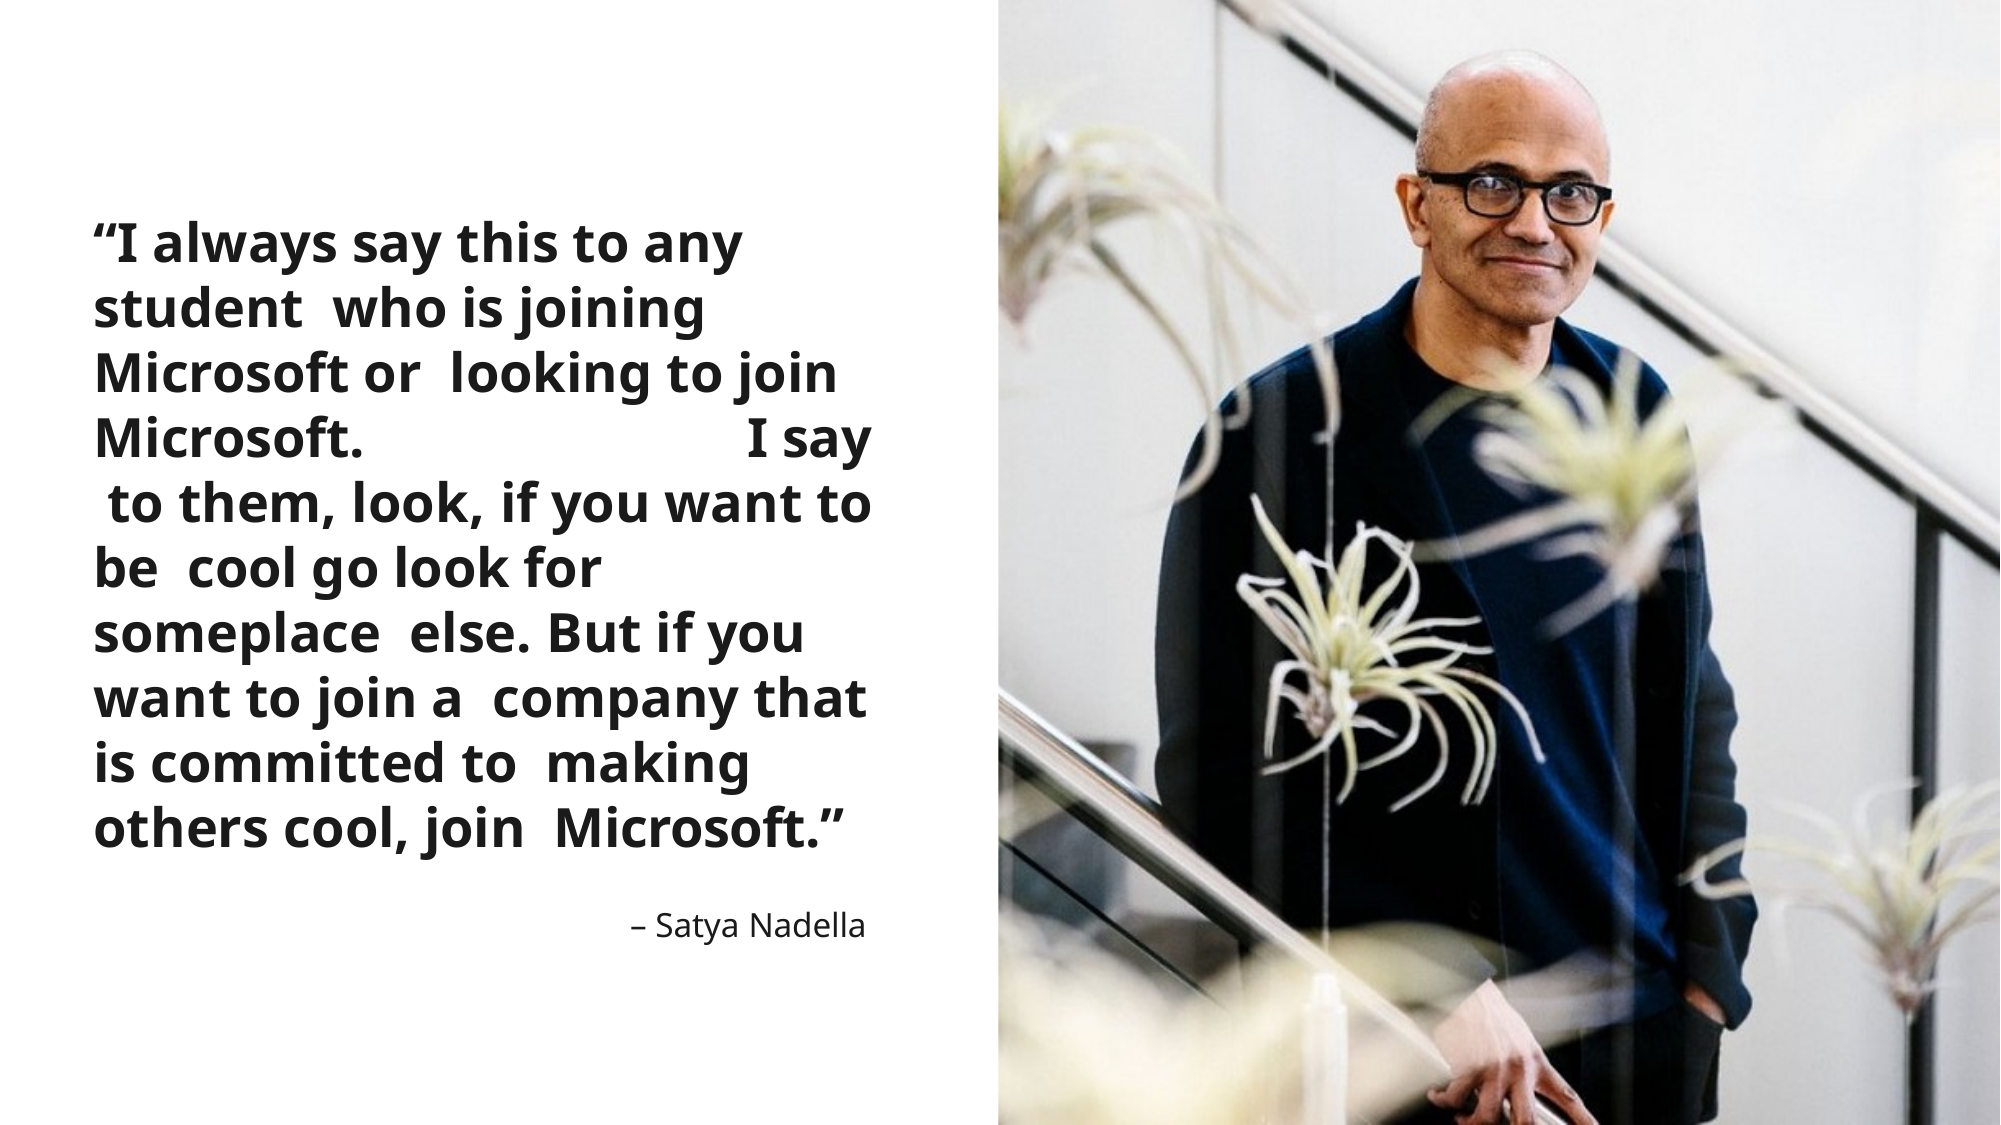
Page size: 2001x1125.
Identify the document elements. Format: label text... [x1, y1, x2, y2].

text_box [998, 0, 2000, 1125]
text_box “I always say this to any student who is joining Microsoft or looking to join Microsoft. I say to them, look, if you want to be cool go look for someplace else. But if you want to join a company that is committed to making others cool, join Microsoft.” – Satya Nadella [91, 206, 881, 944]
